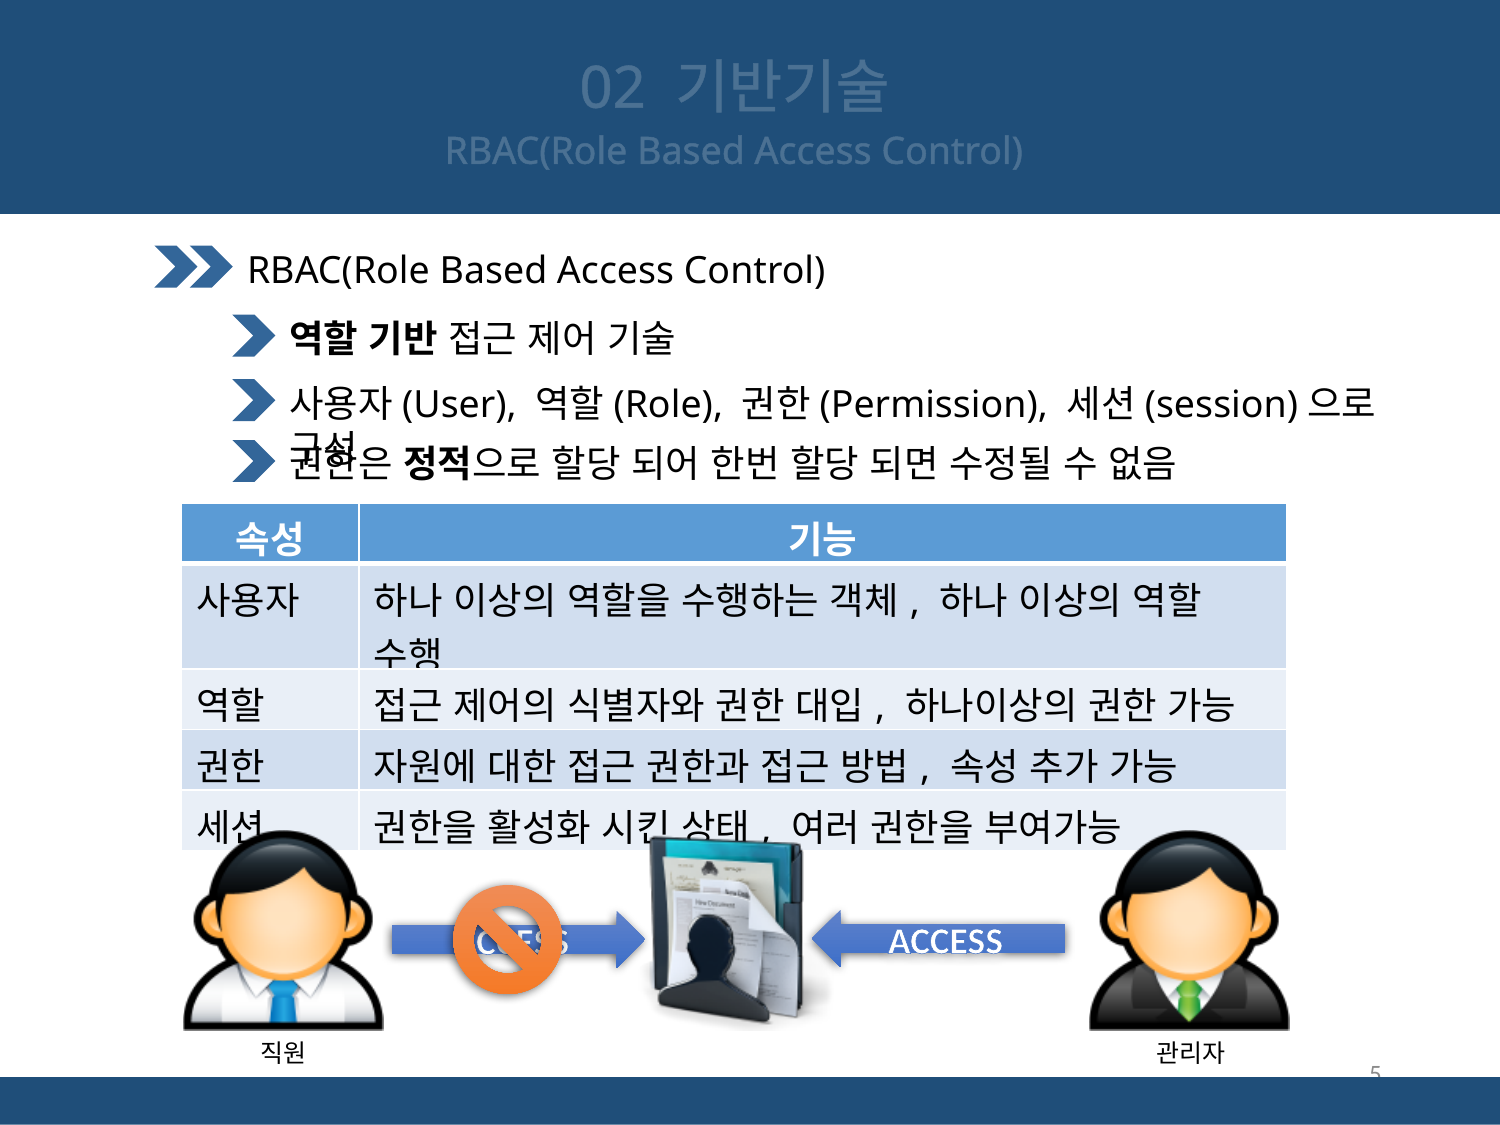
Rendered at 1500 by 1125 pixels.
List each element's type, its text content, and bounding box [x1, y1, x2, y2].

table_cell 하나 이상의 역할을 수행하는 객체, 하나 이상의 역할 수행 [360, 566, 1286, 668]
text_box [229, 313, 274, 358]
table_cell 접근 제어의 식별자와 권한 대입, 하나이상의 권한 가능 [360, 670, 1286, 729]
text_box [0, 1076, 1500, 1125]
text_box [151, 244, 199, 289]
text_box [187, 244, 232, 289]
slide_number 5 [1059, 1042, 1397, 1103]
text_box 역할 기반 접근 제어 기술 [274, 307, 1199, 368]
text_box RBAC(Role Based Access Control) [232, 238, 1157, 299]
table_cell 사용자 [182, 566, 358, 668]
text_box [183, 830, 1291, 1076]
text_box 권한은 정적으로 할당 되어 한번 할당 되면 수정될 수 없음 [274, 432, 1452, 493]
text_box [0, 0, 1500, 215]
table_header 속성 [182, 504, 358, 561]
text_box [229, 438, 274, 483]
text_box 사용자(User), 역할(Role), 권한(Permission), 세션(session)으로 구성 [274, 372, 1452, 432]
table_cell 역할 [182, 670, 358, 729]
text_box 02 기반기술 [564, 41, 904, 118]
table_header 기능 [360, 504, 1286, 561]
table_cell 세션 [182, 791, 358, 850]
table_cell 자원에 대한 접근 권한과 접근 방법, 속성 추가 가능 [360, 730, 1286, 789]
table_cell 권한을 활성화 시킨 상태, 여러 권한을 부여가능 [360, 791, 1286, 830]
text_box RBAC(Role Based Access Control) [429, 118, 1039, 179]
table_cell 권한 [182, 730, 358, 789]
text_box [229, 378, 274, 423]
